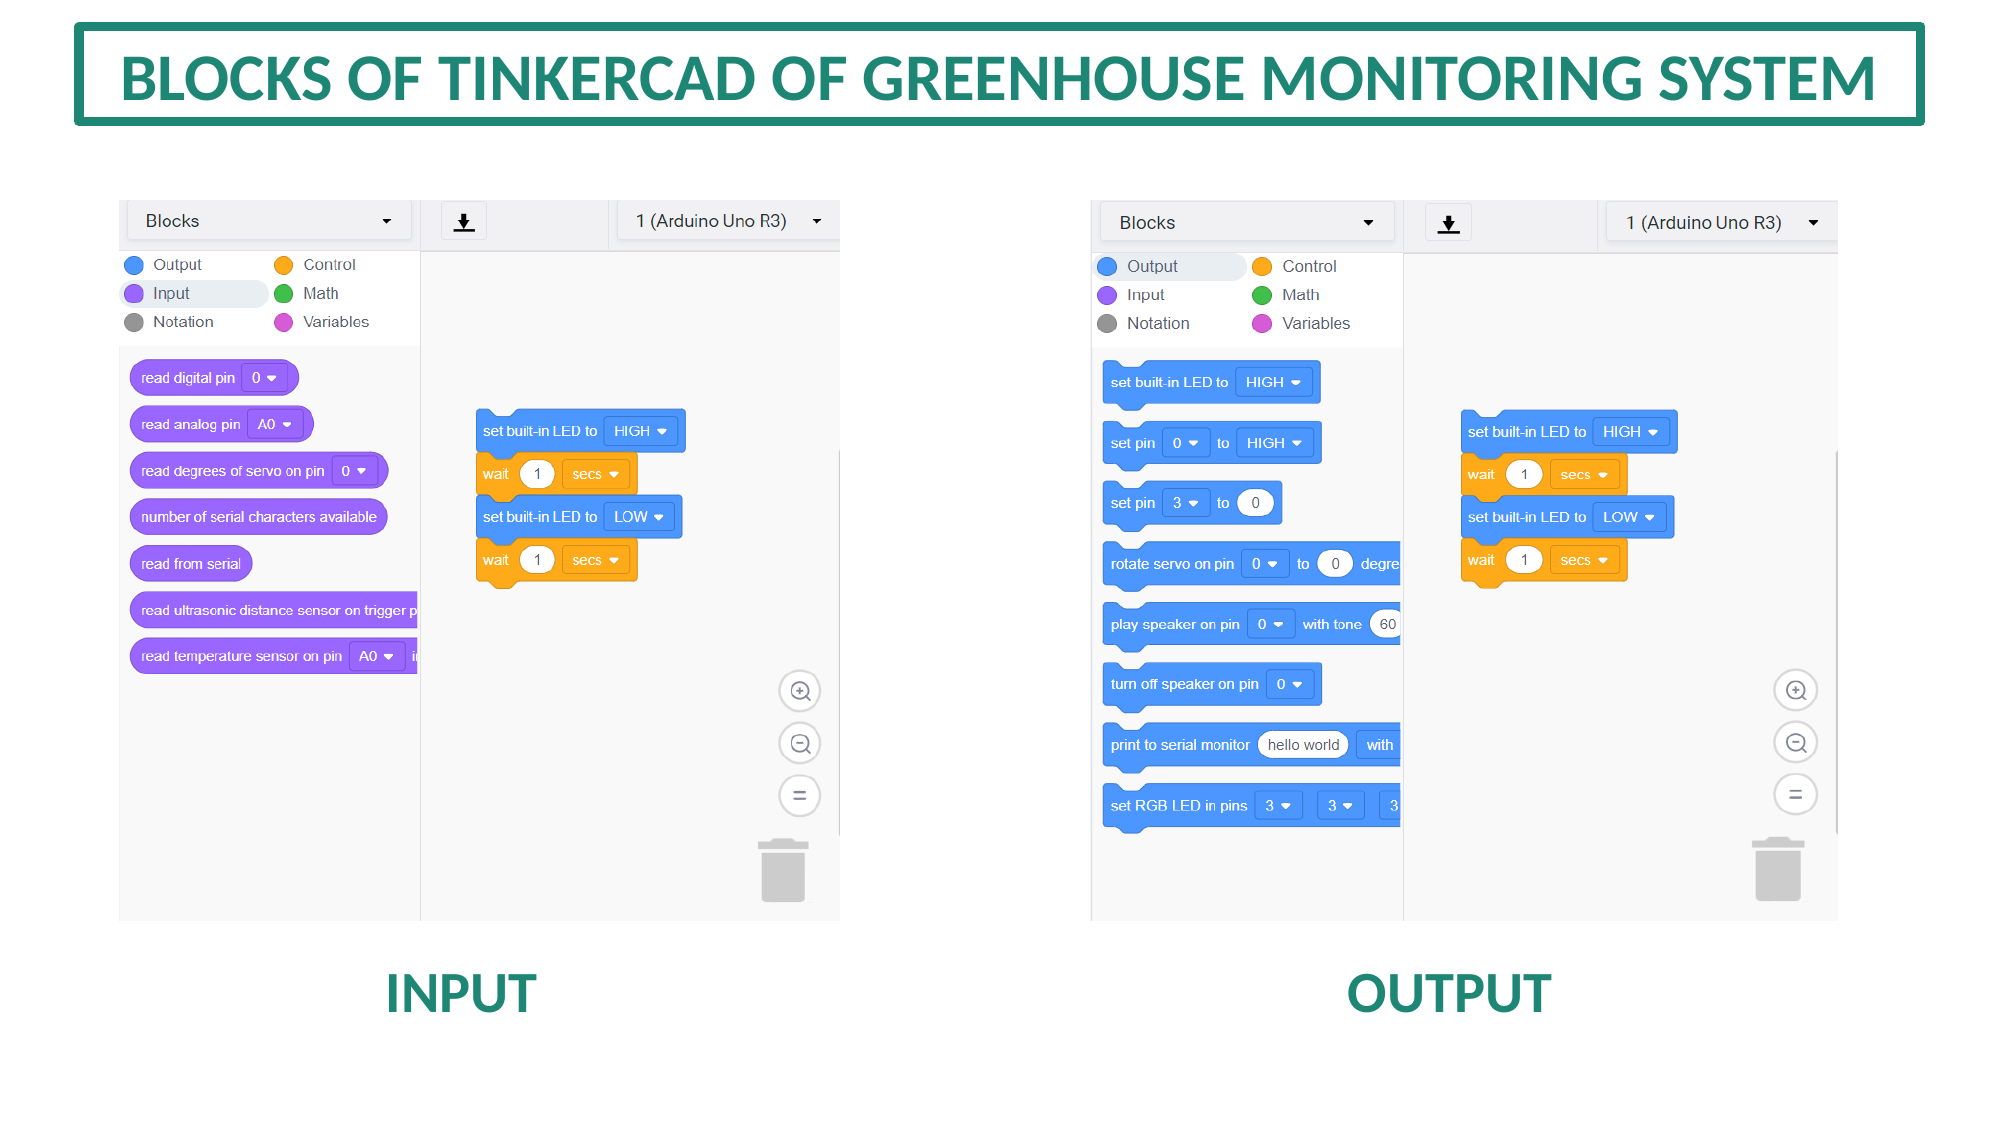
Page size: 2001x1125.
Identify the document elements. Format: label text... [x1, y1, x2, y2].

text_box BLOCKS OF TINKERCAD OF GREENHOUSE MONITORING SYSTEM [79, 26, 1921, 122]
text_box OUTPUT [1185, 946, 1715, 1032]
picture [119, 200, 840, 921]
picture [1090, 200, 1839, 921]
text_box INPUT [216, 946, 707, 1032]
